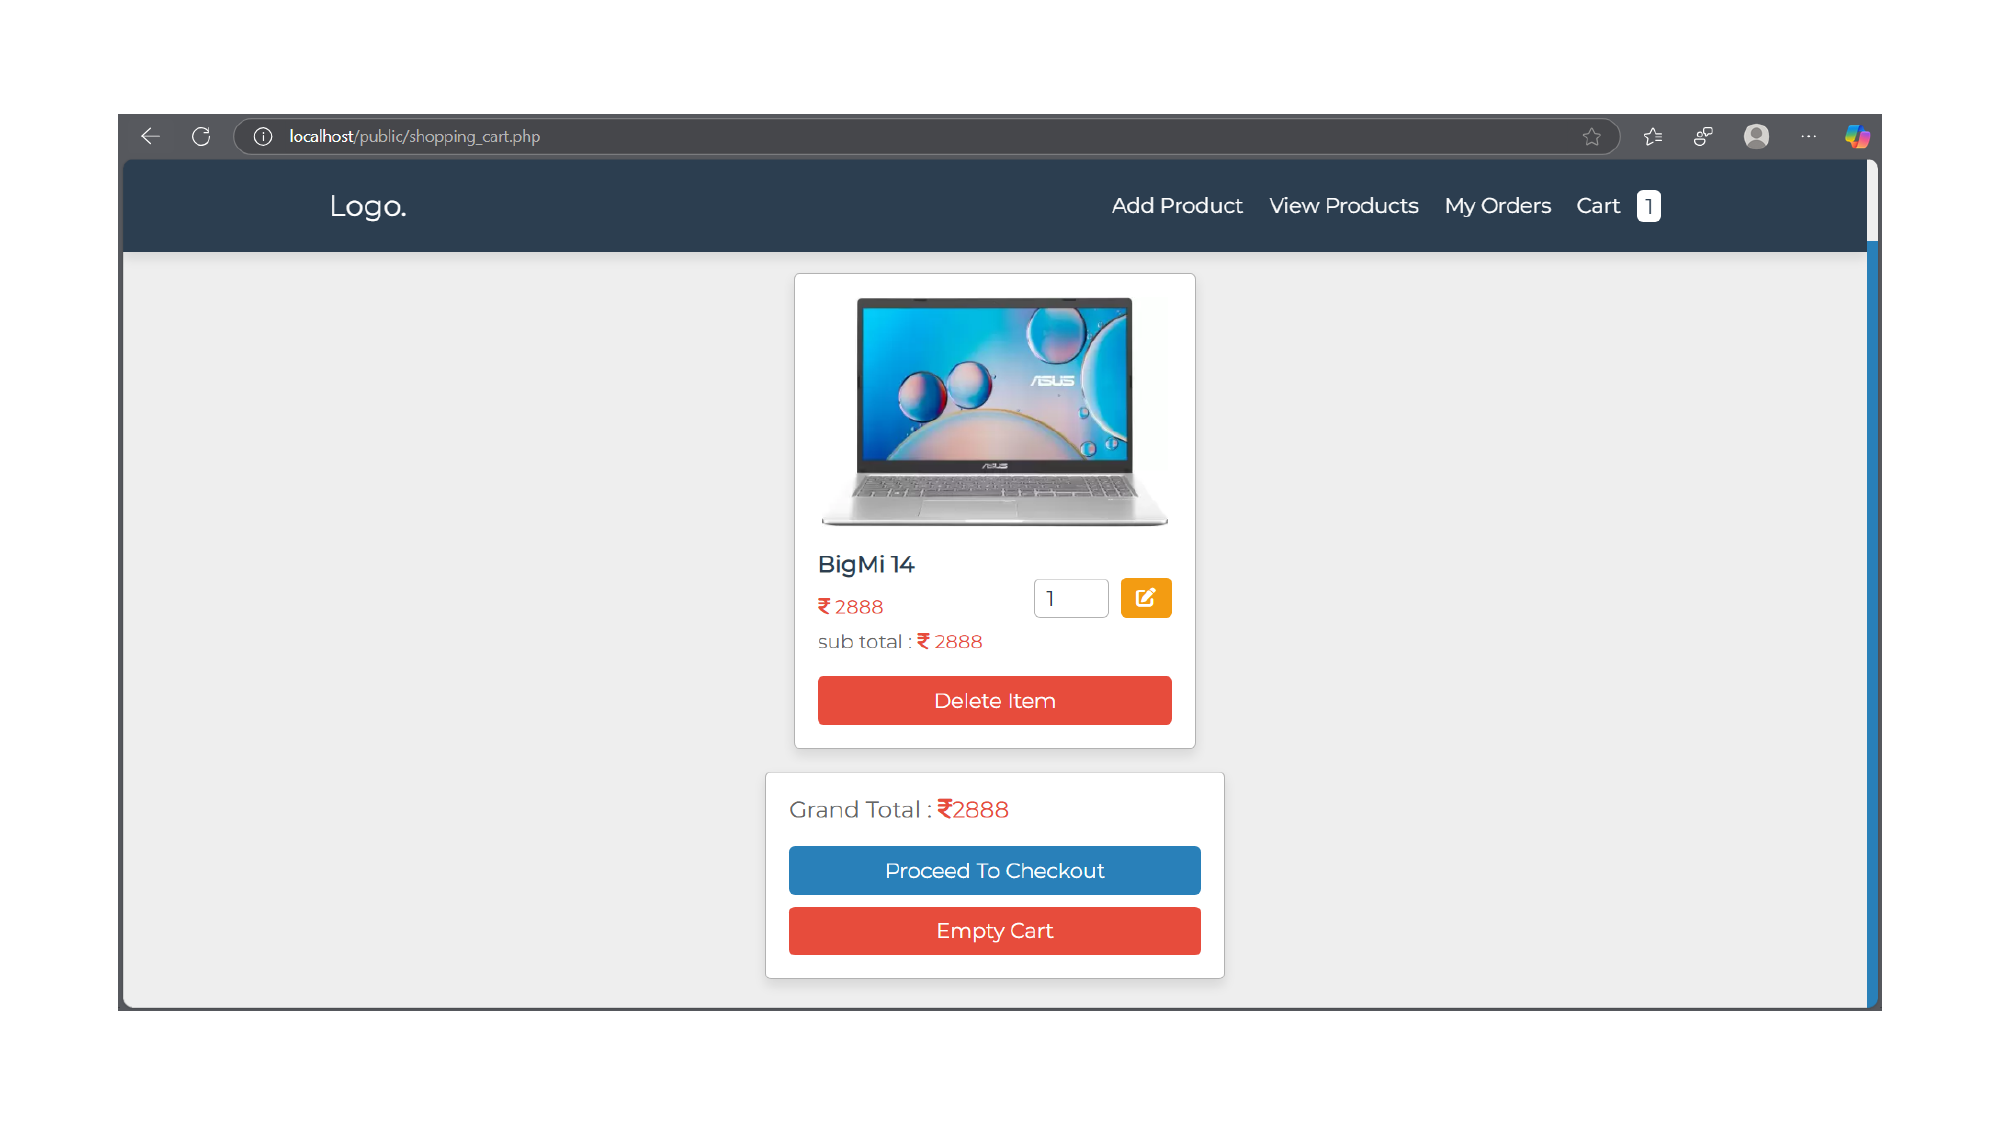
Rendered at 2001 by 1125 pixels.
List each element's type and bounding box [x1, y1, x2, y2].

picture [117, 113, 1883, 1012]
